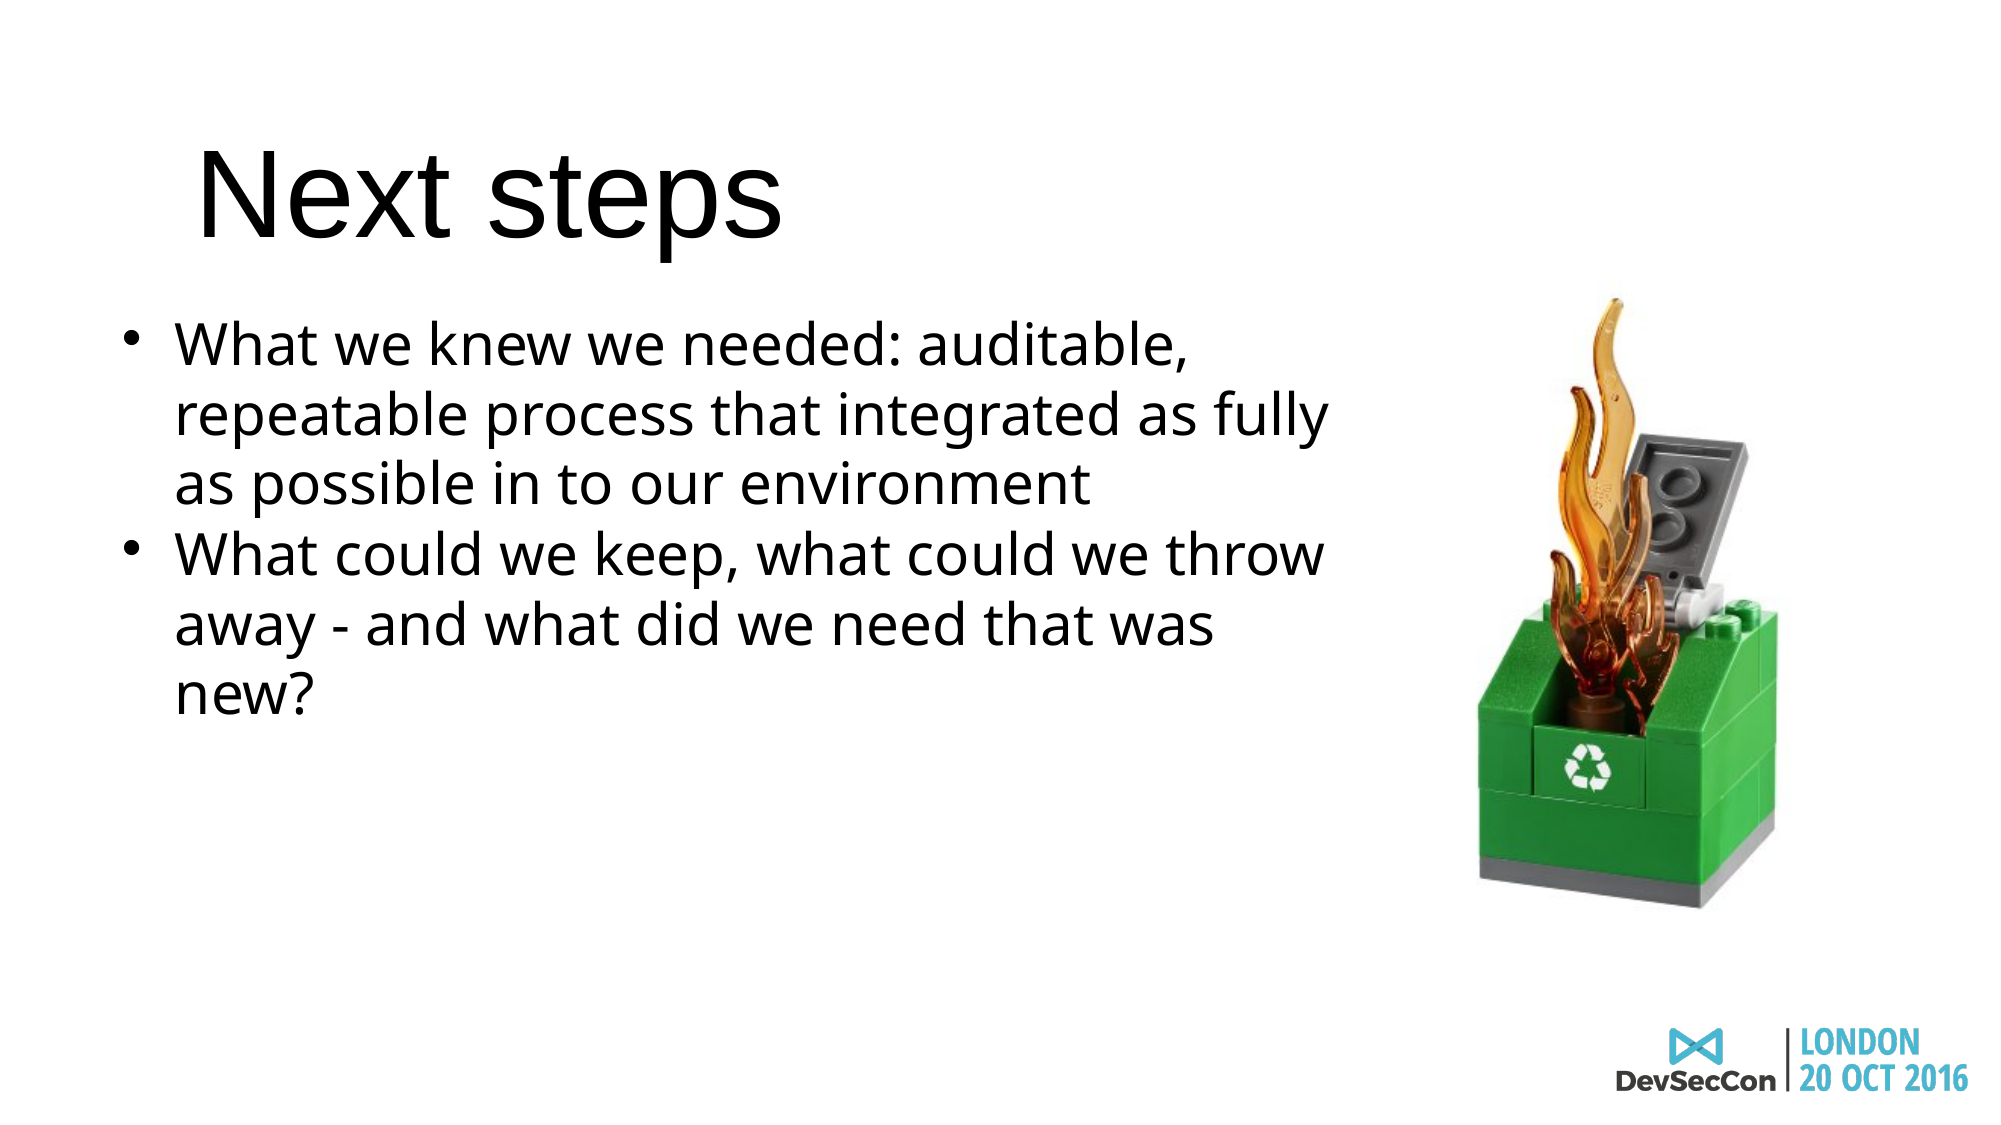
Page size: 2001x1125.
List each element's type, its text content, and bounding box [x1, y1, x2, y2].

text_box [89, 59, 1910, 278]
text_box Next steps [180, 104, 801, 260]
picture [1379, 209, 1876, 968]
text_box What we knew we needed: auditable, repeatable process that integrated as fully as possible in to our environment What could we keep, what could we throw away - and what did we need that was new? [89, 299, 1365, 1014]
picture [1609, 1014, 1985, 1105]
